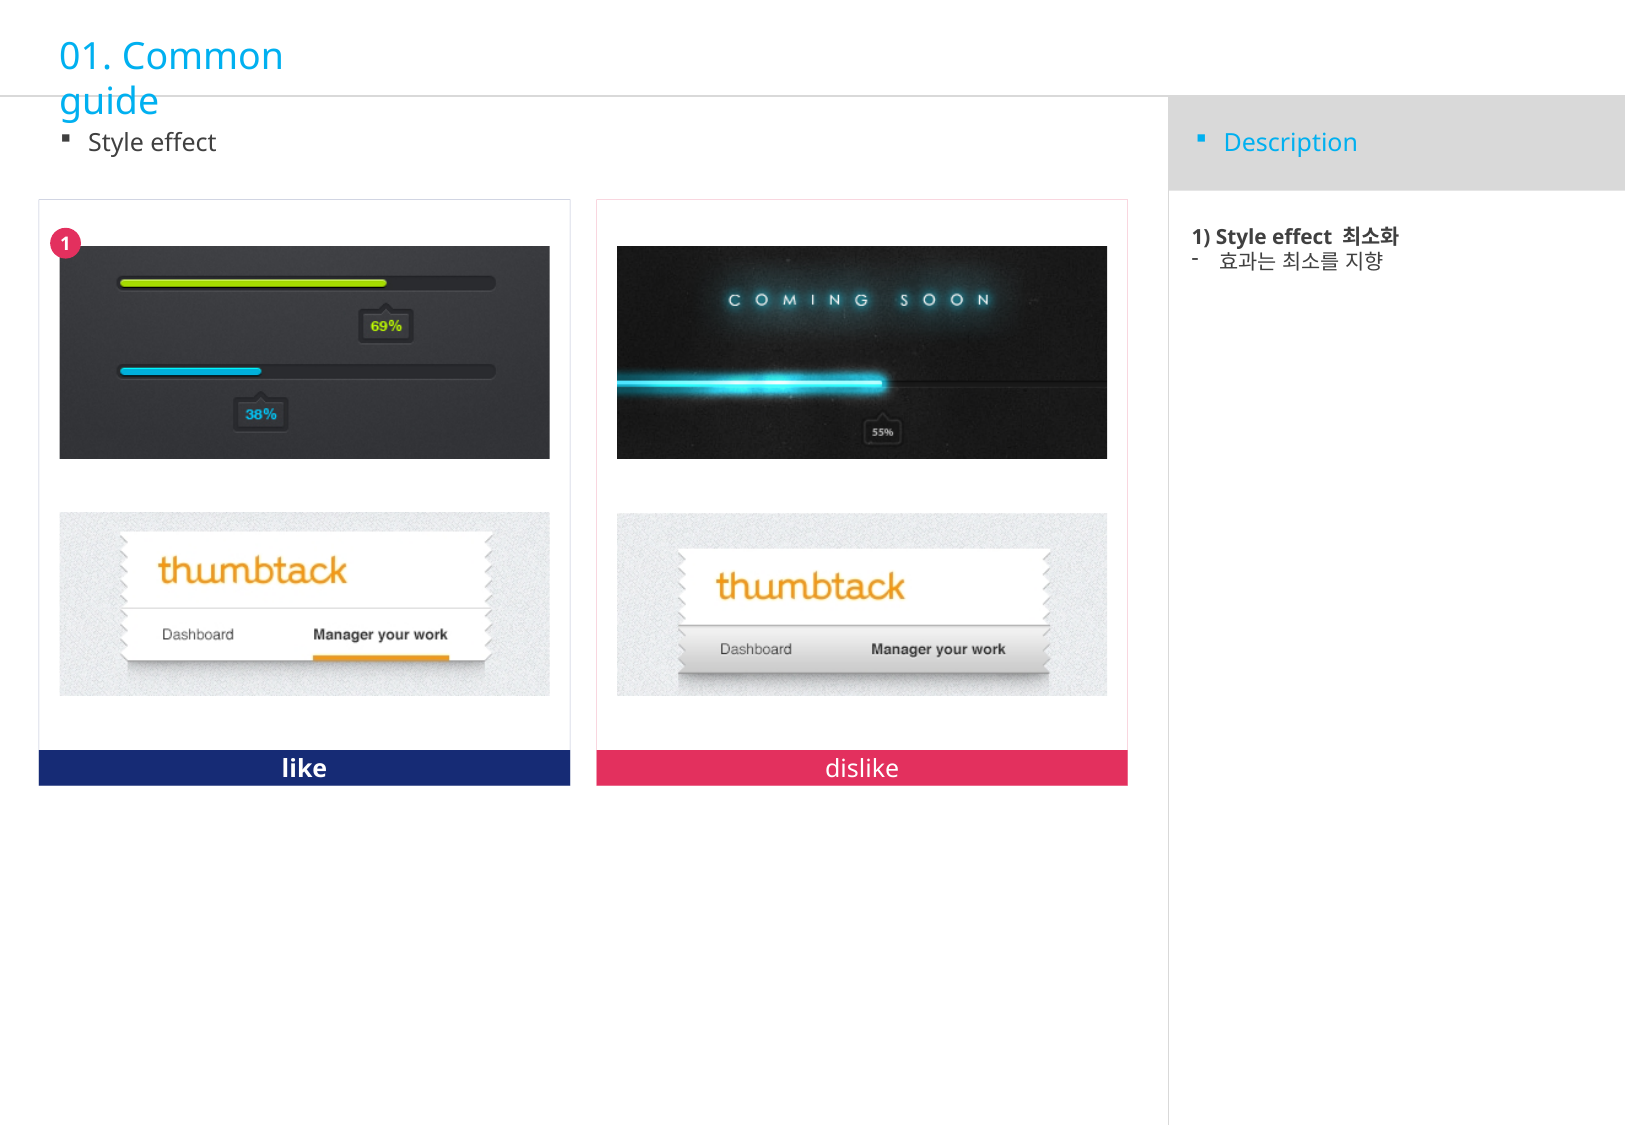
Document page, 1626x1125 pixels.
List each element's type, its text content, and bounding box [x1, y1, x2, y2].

text_box [594, 198, 1130, 748]
text_box 1 [50, 227, 81, 254]
text_box 1) Style effect 최소화 효과는 최소를 지향 [1176, 215, 1415, 281]
text_box Style effect [45, 118, 232, 164]
text_box [37, 198, 572, 748]
picture [59, 511, 550, 697]
picture [59, 246, 550, 459]
picture [616, 511, 1108, 697]
picture [616, 246, 1108, 459]
text_box like [37, 748, 572, 788]
list 01. Common guide [44, 24, 408, 86]
text_box dislike [594, 748, 1130, 788]
